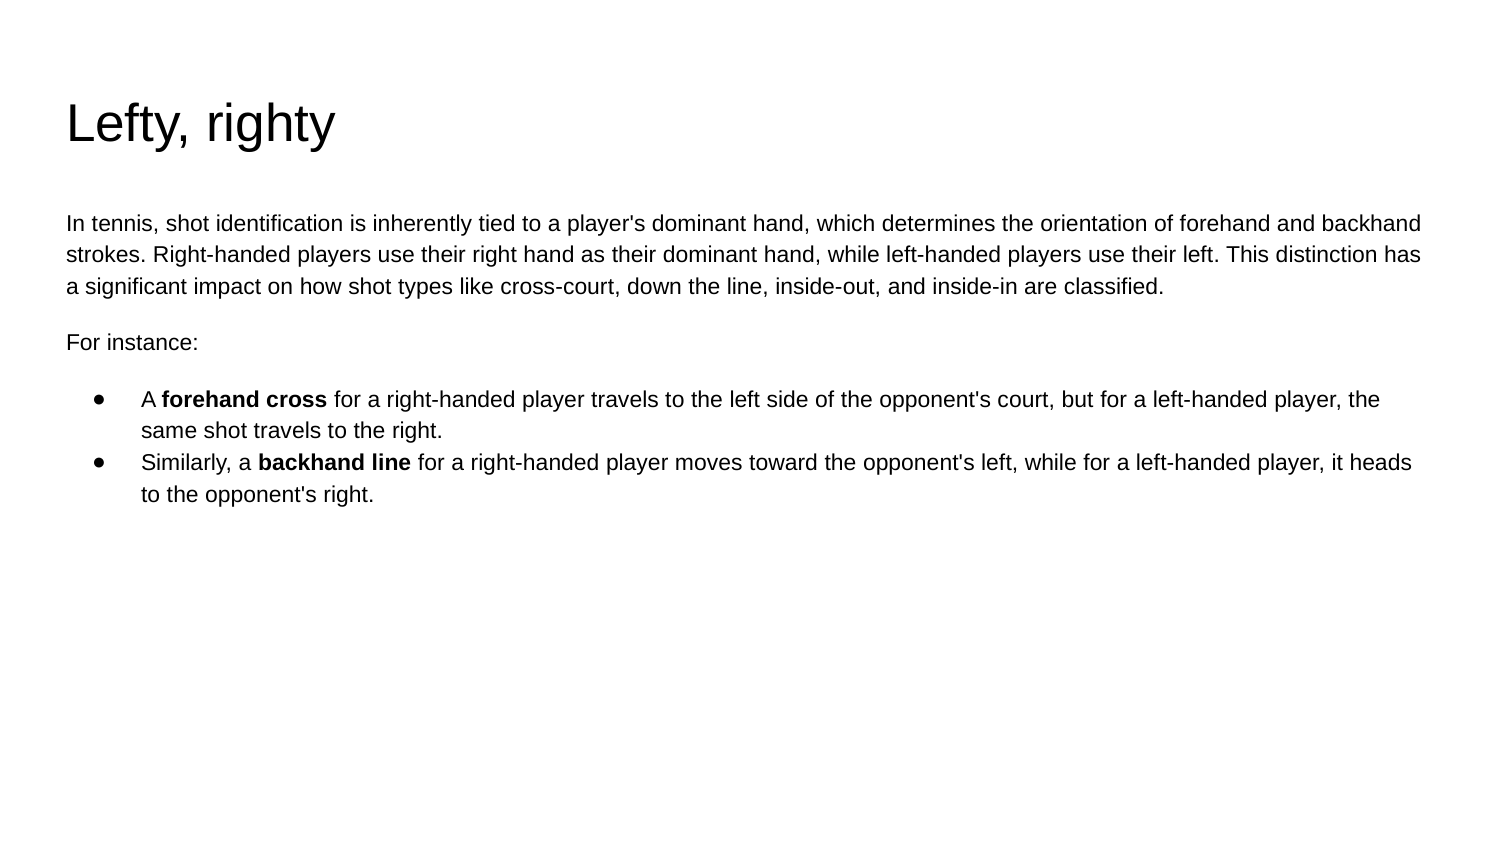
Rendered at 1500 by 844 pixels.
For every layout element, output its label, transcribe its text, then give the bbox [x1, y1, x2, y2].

list In tennis, shot identification is inherently tied to a player's dominant hand, which determines the orientation of forehand and backhand strokes. Right-handed players use their right hand as their dominant hand, while left-handed players use their left. This distinction has a significant impact on how shot types like cross-court, down the line, inside-out, and inside-in are classified. For instance: A forehand cross for a right-handed player travels to the left side of the opponent's court, but for a left-handed player, the same shot travels to the right. Similarly, a backhand line for a right-handed player moves toward the opponent's left, while for a left-handed player, it heads to the opponent's right. [51, 189, 1449, 750]
title Lefty, righty [51, 72, 1449, 167]
